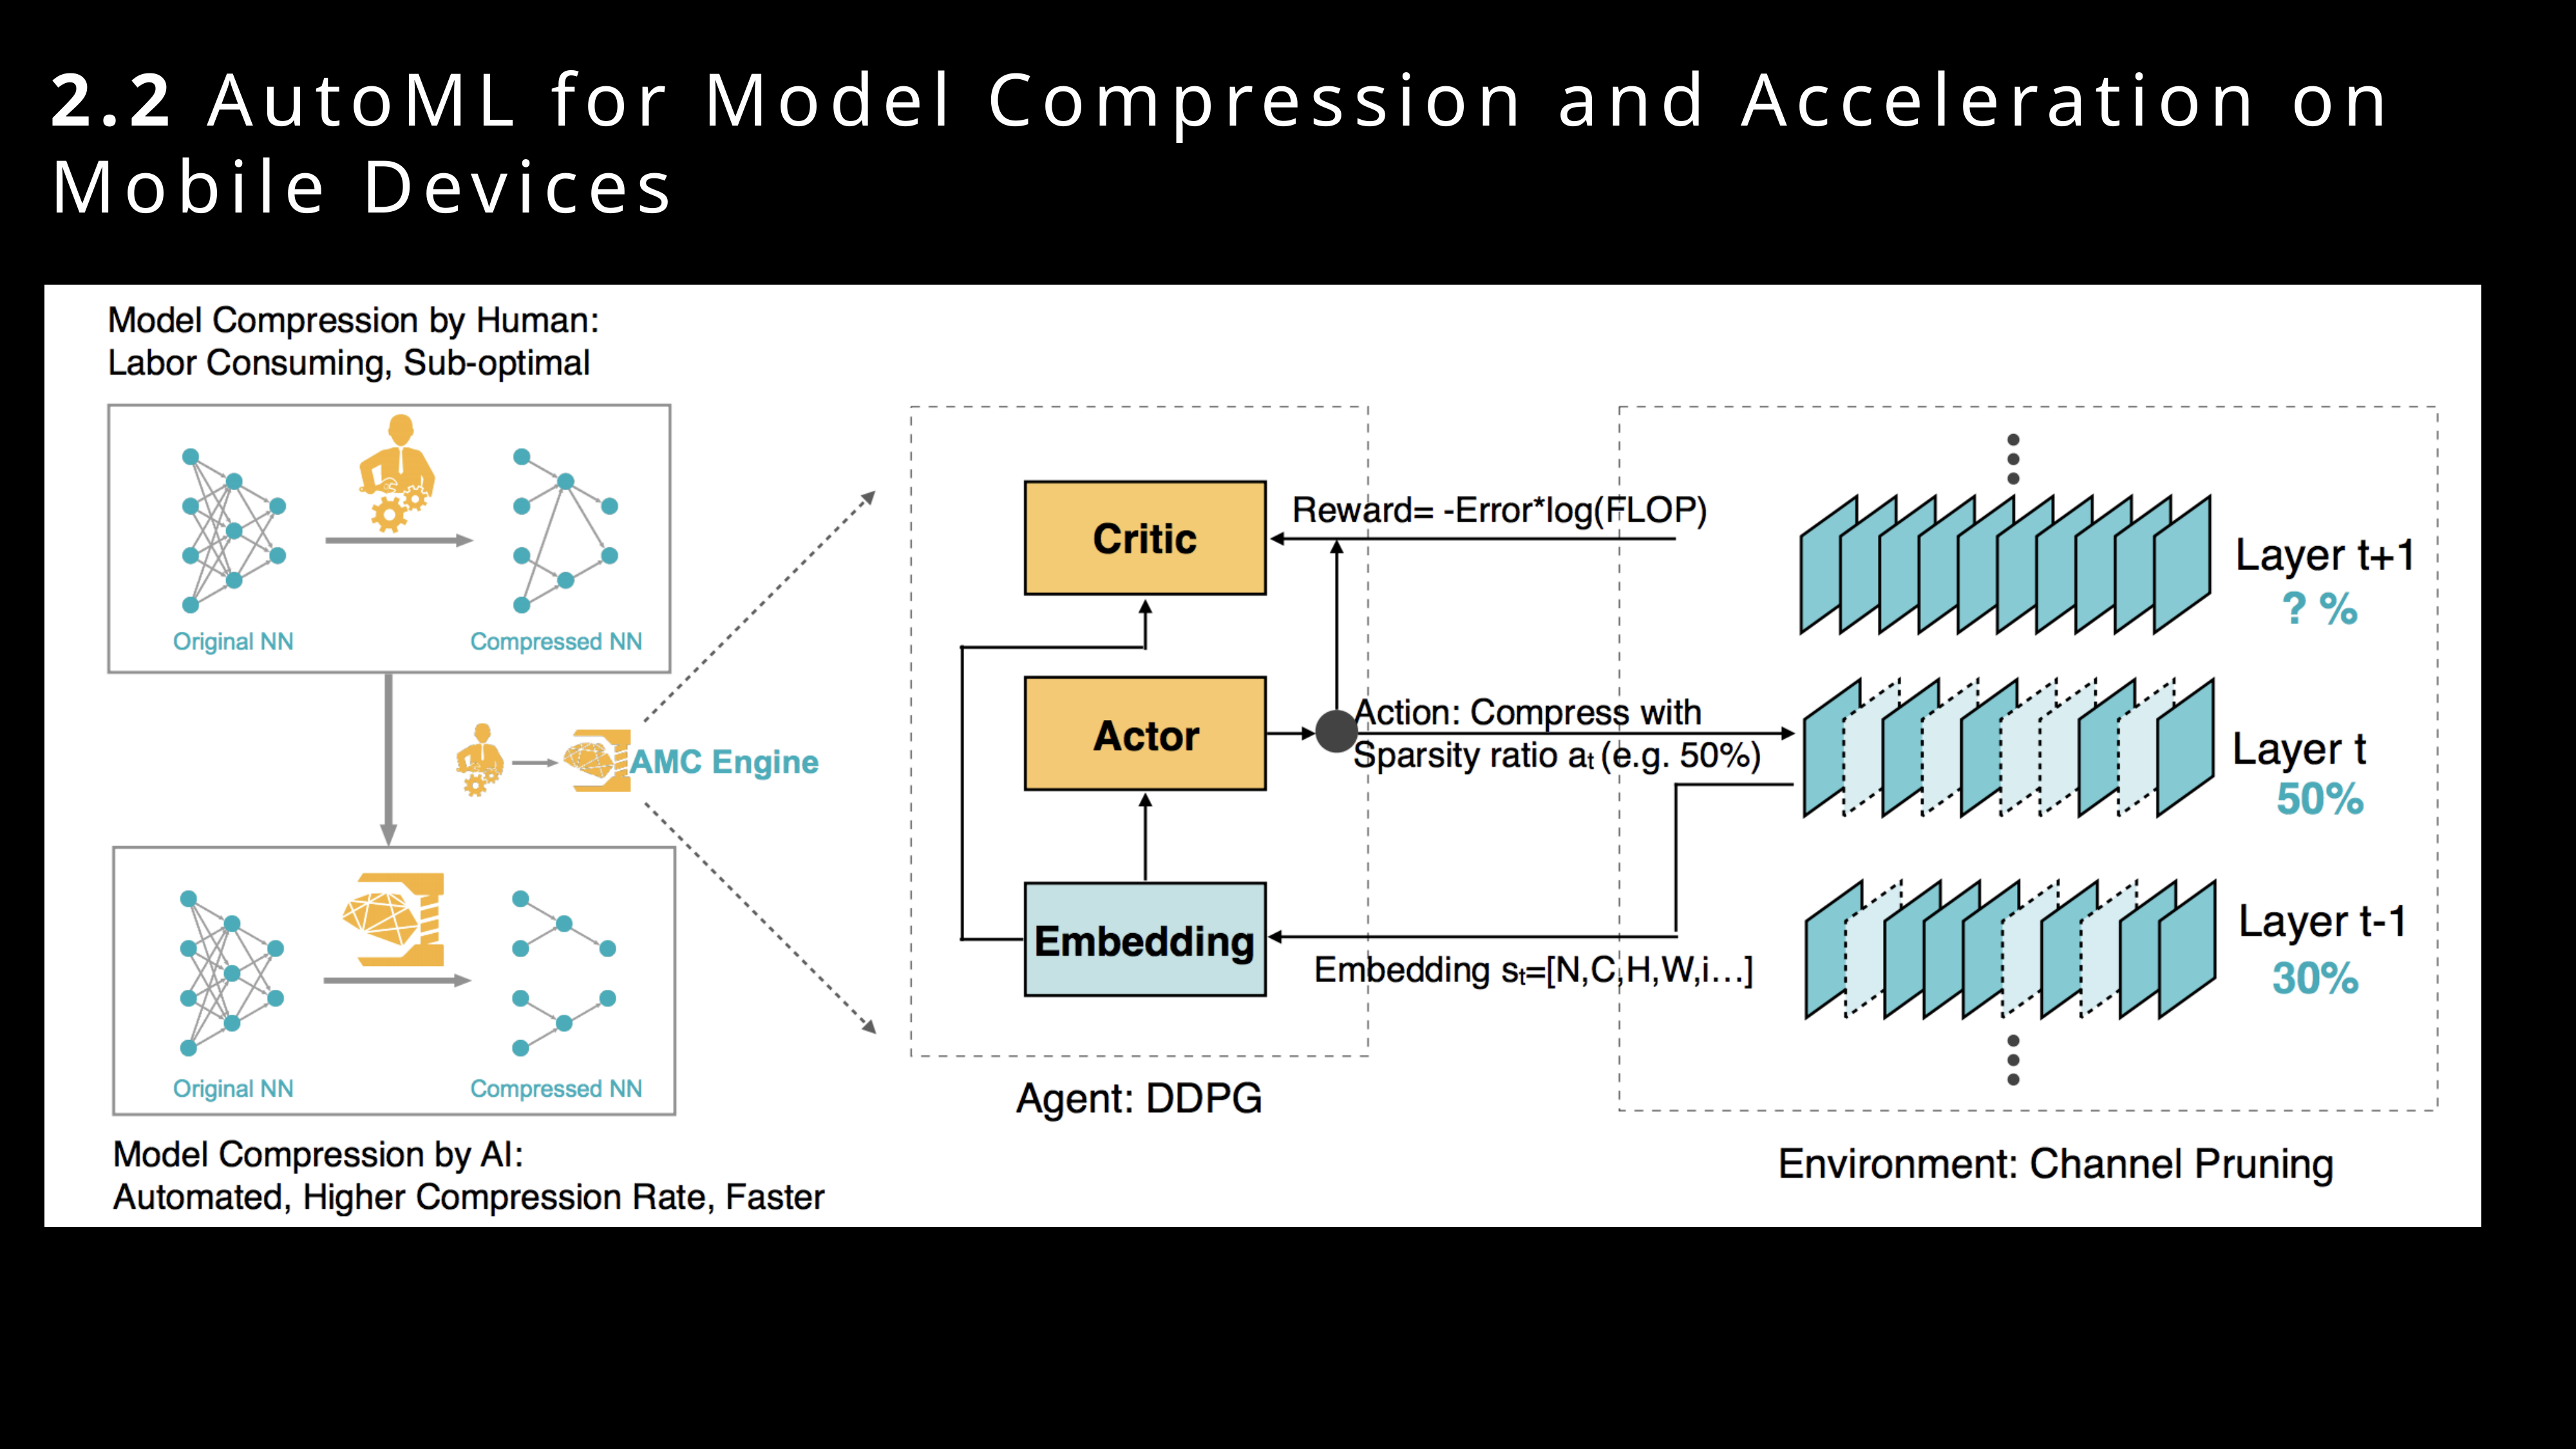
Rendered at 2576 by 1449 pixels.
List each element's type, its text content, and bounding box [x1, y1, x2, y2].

picture [44, 284, 2481, 1227]
text_box 2.2 AutoML for Model Compression and Acceleration on Mobile Devices [44, 48, 2548, 232]
